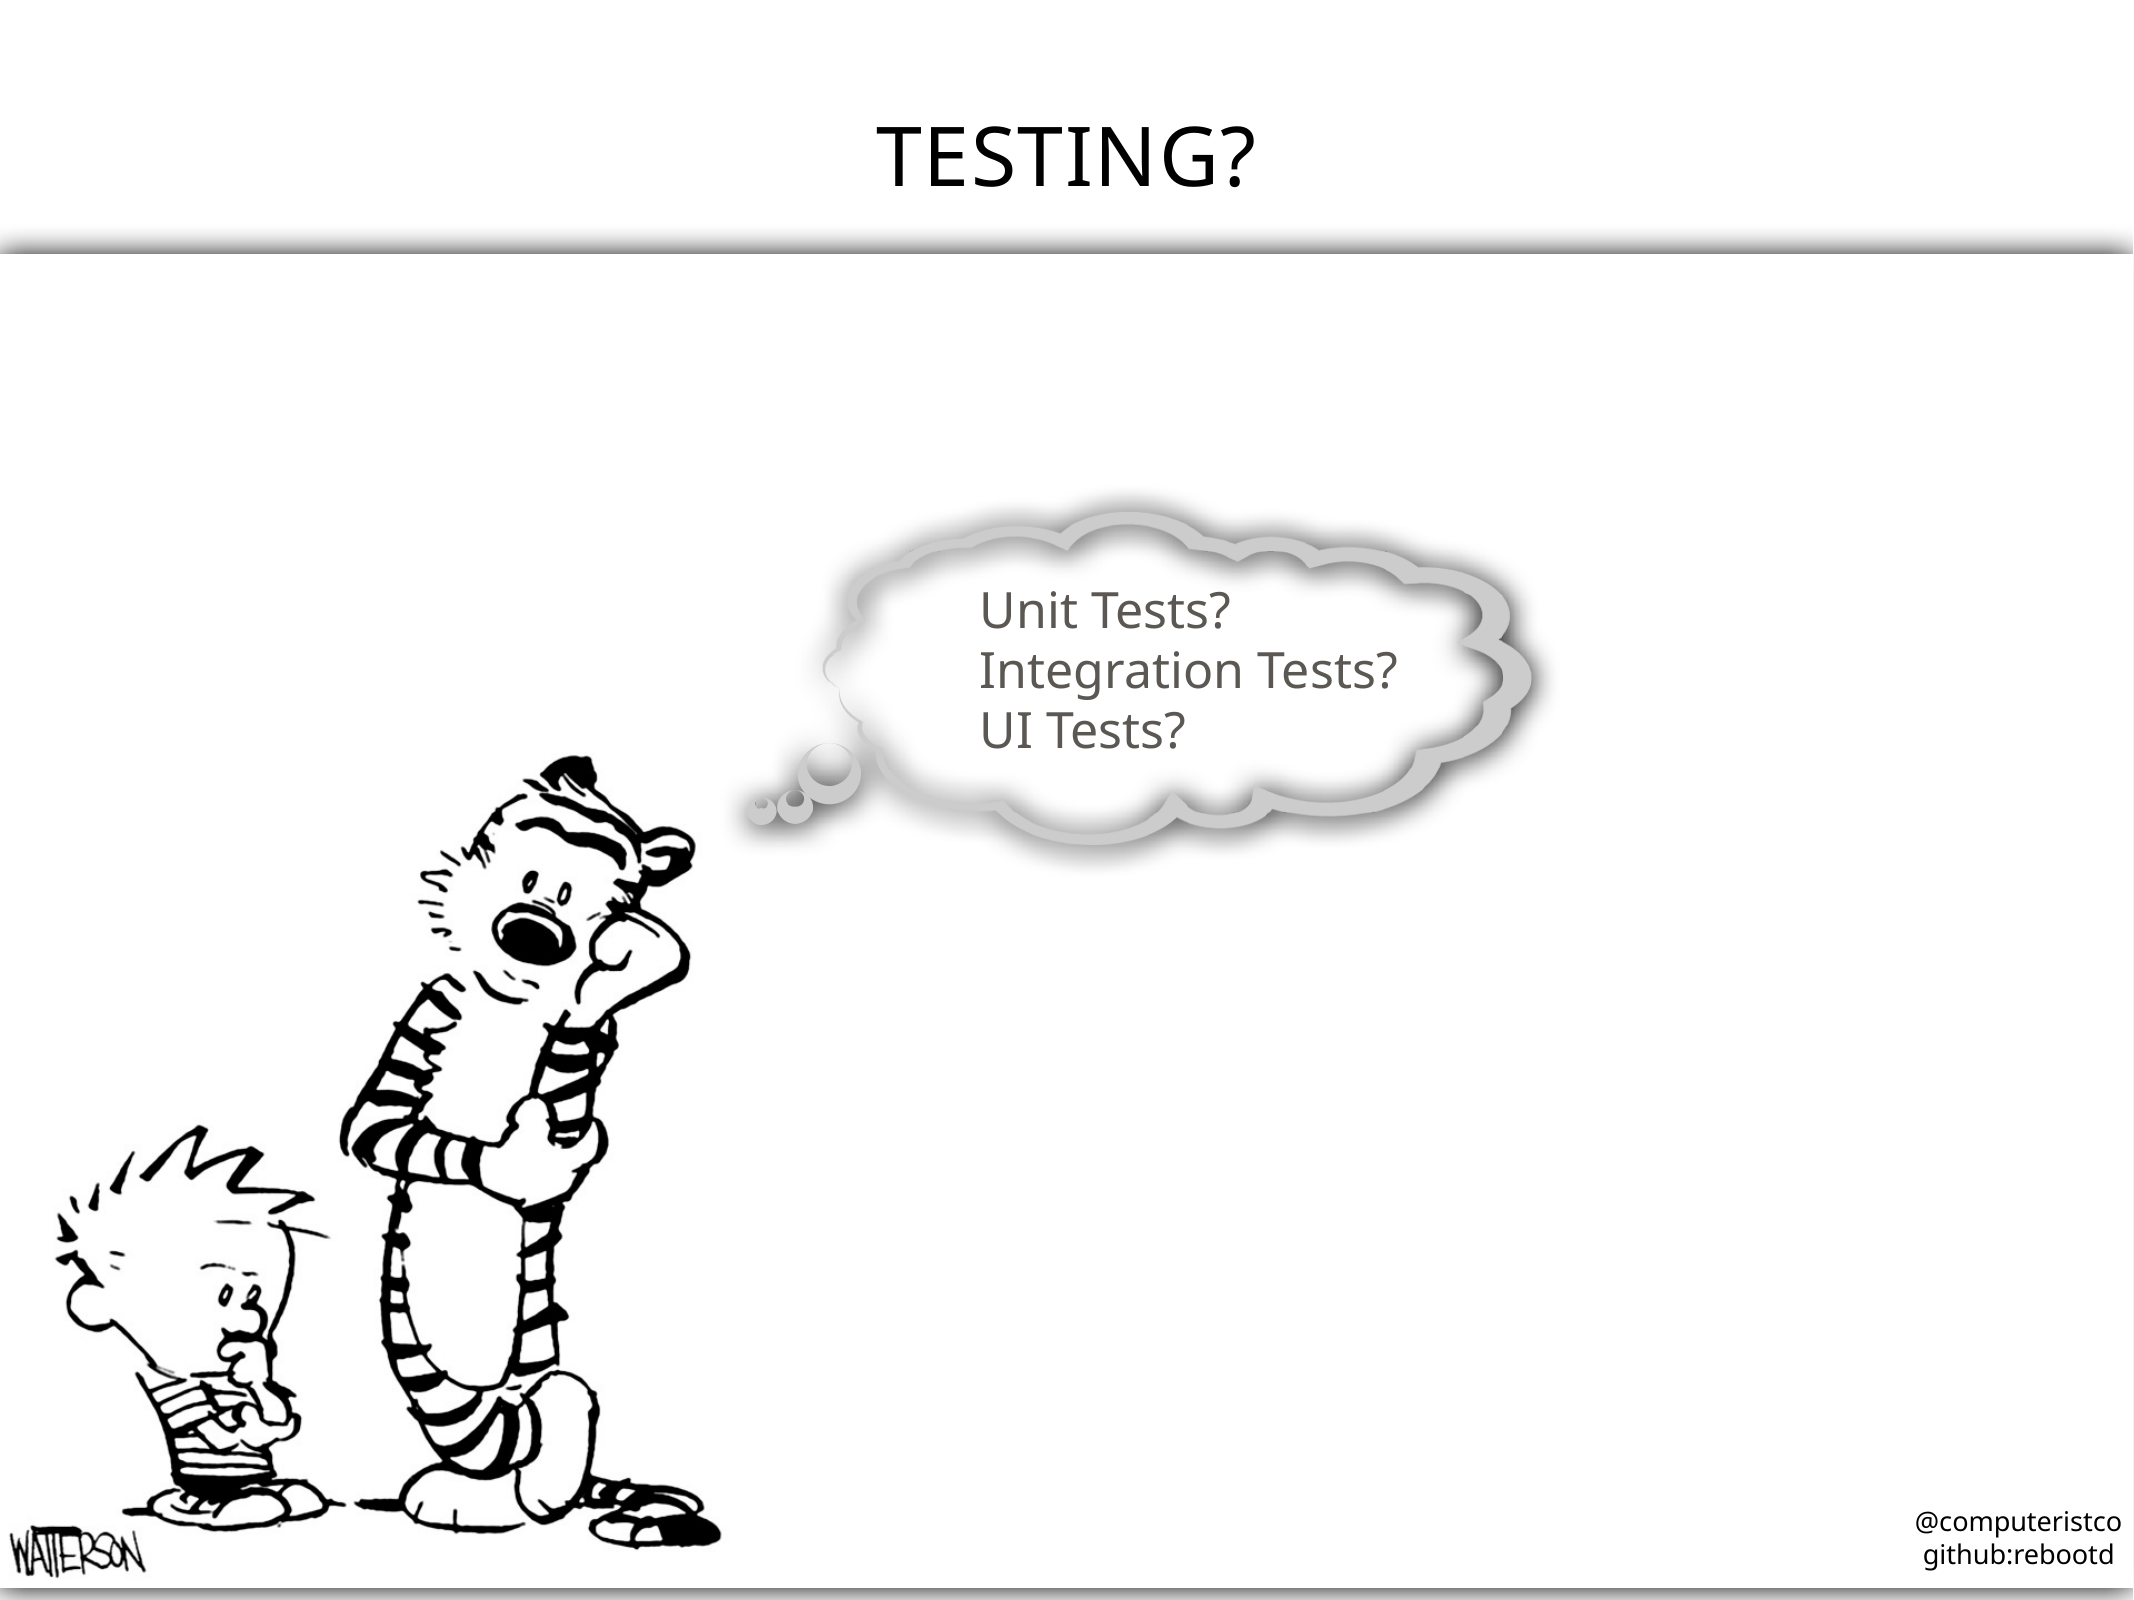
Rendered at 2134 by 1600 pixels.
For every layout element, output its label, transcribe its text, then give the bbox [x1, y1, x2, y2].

title Testing? [109, 95, 2024, 220]
picture [0, 253, 2134, 1588]
